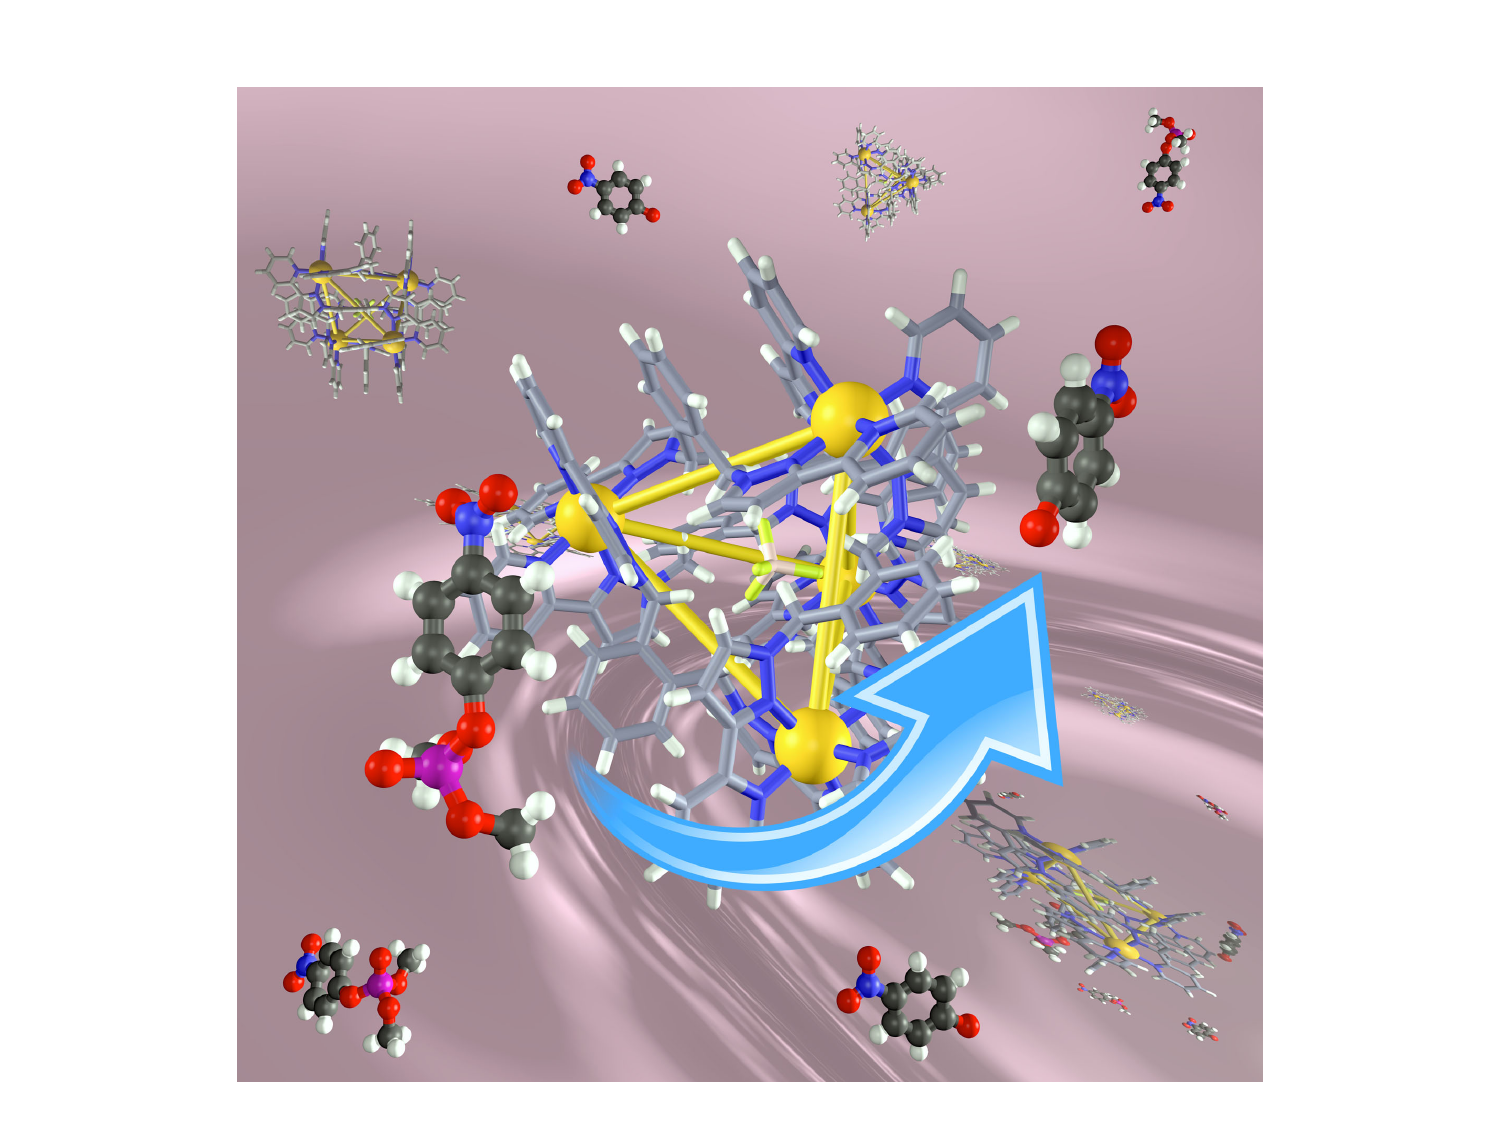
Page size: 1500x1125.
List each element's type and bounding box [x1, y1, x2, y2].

picture [237, 87, 1263, 1082]
